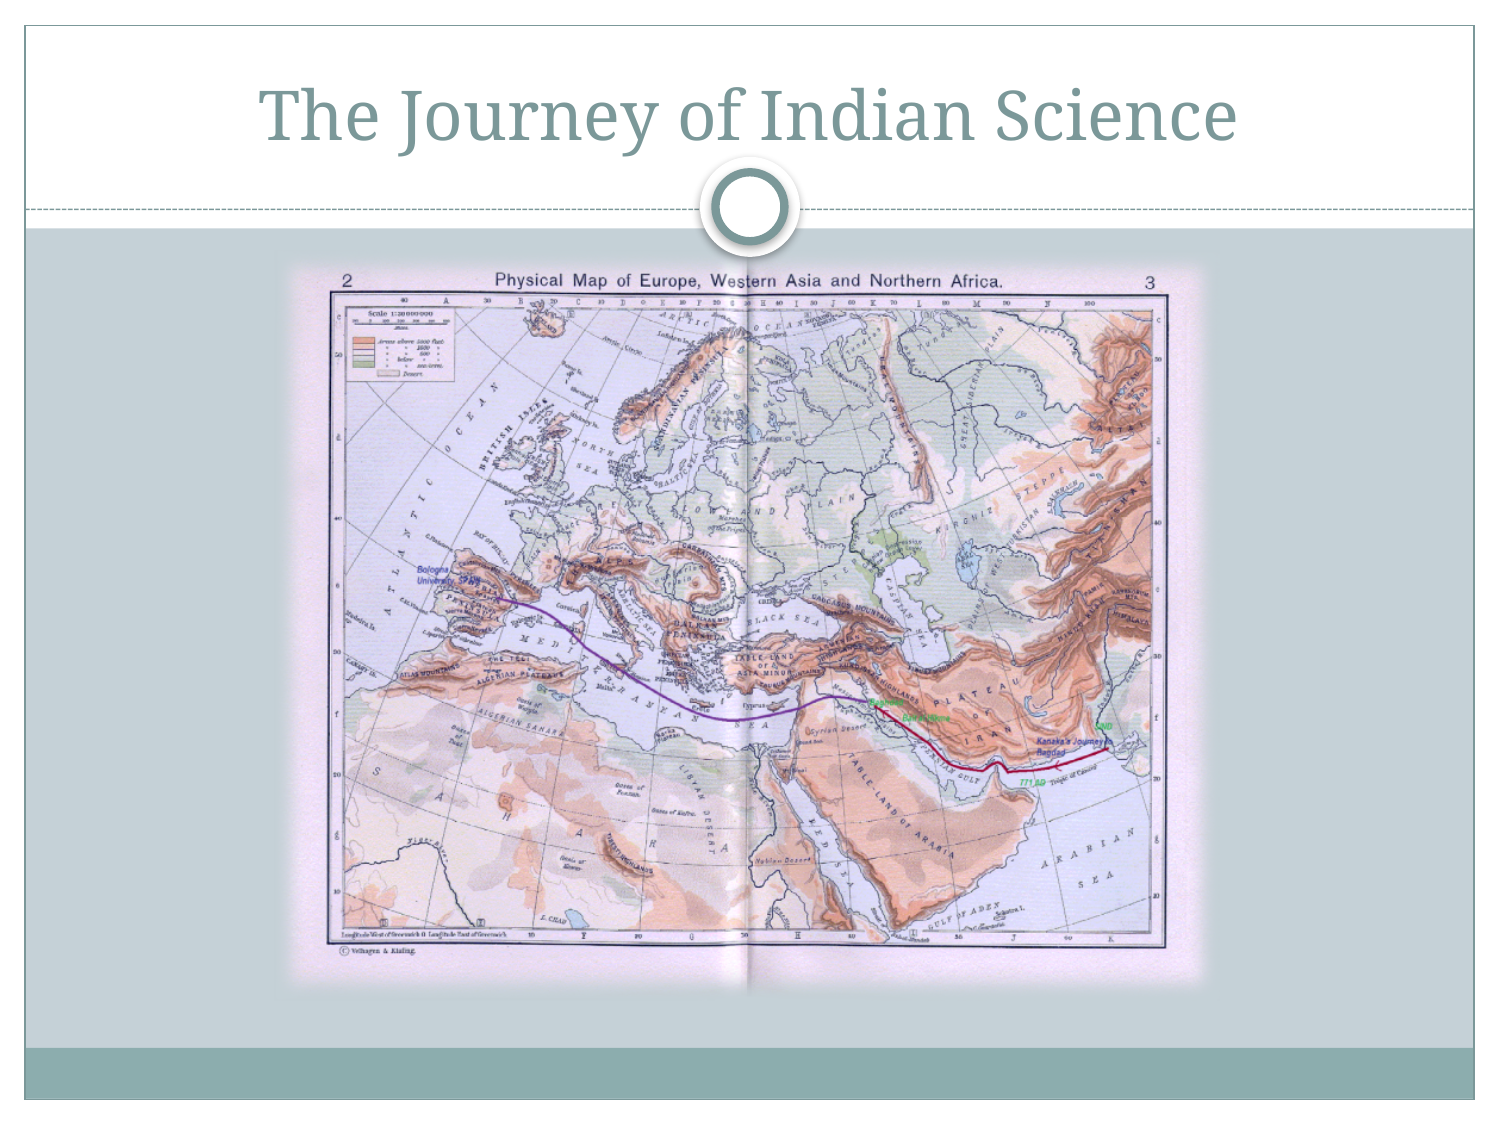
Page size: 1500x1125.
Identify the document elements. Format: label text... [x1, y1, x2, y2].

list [274, 250, 1220, 1001]
title The Journey of Indian Science [49, 37, 1450, 162]
